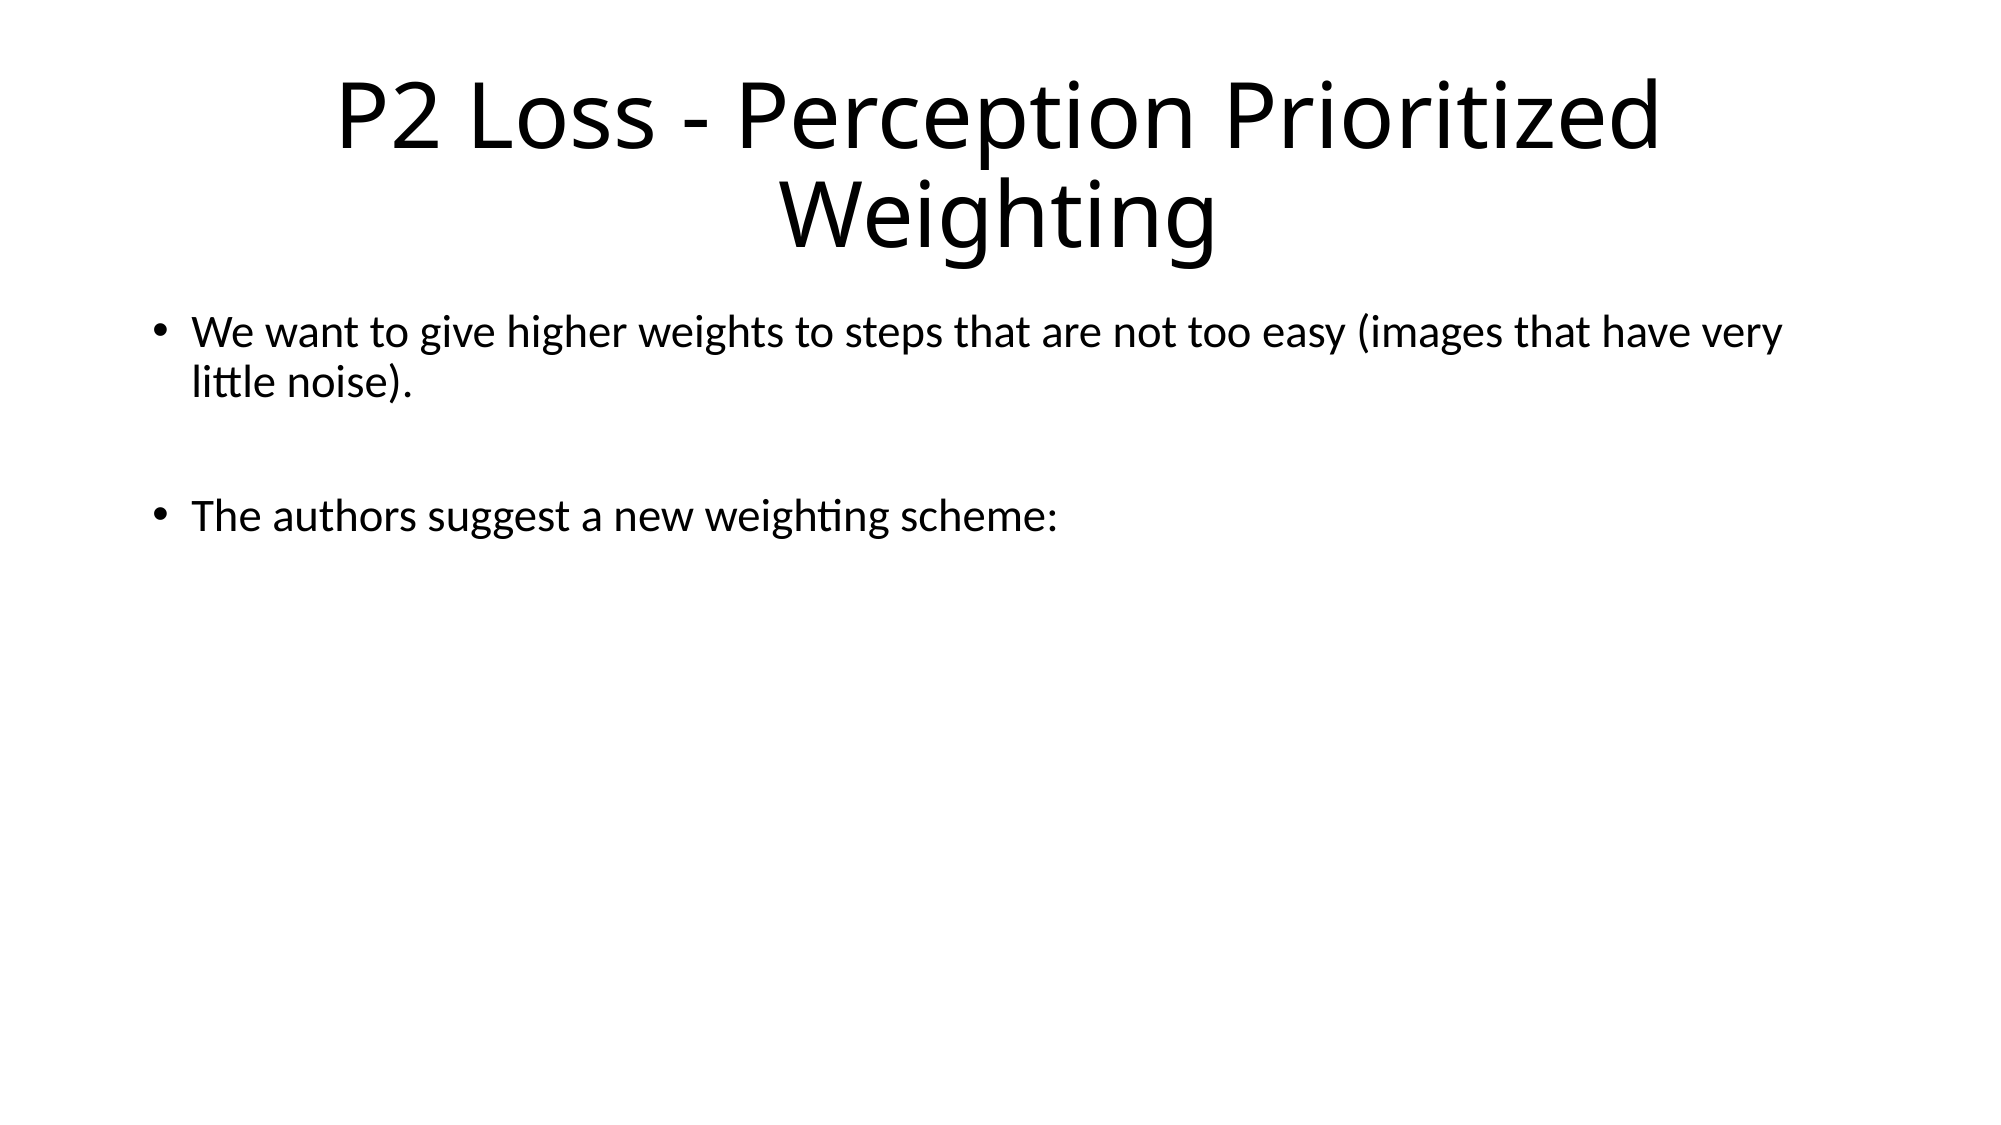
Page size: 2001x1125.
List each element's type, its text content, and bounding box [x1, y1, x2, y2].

title P2 Loss - Perception Prioritized Weighting [137, 59, 1863, 278]
